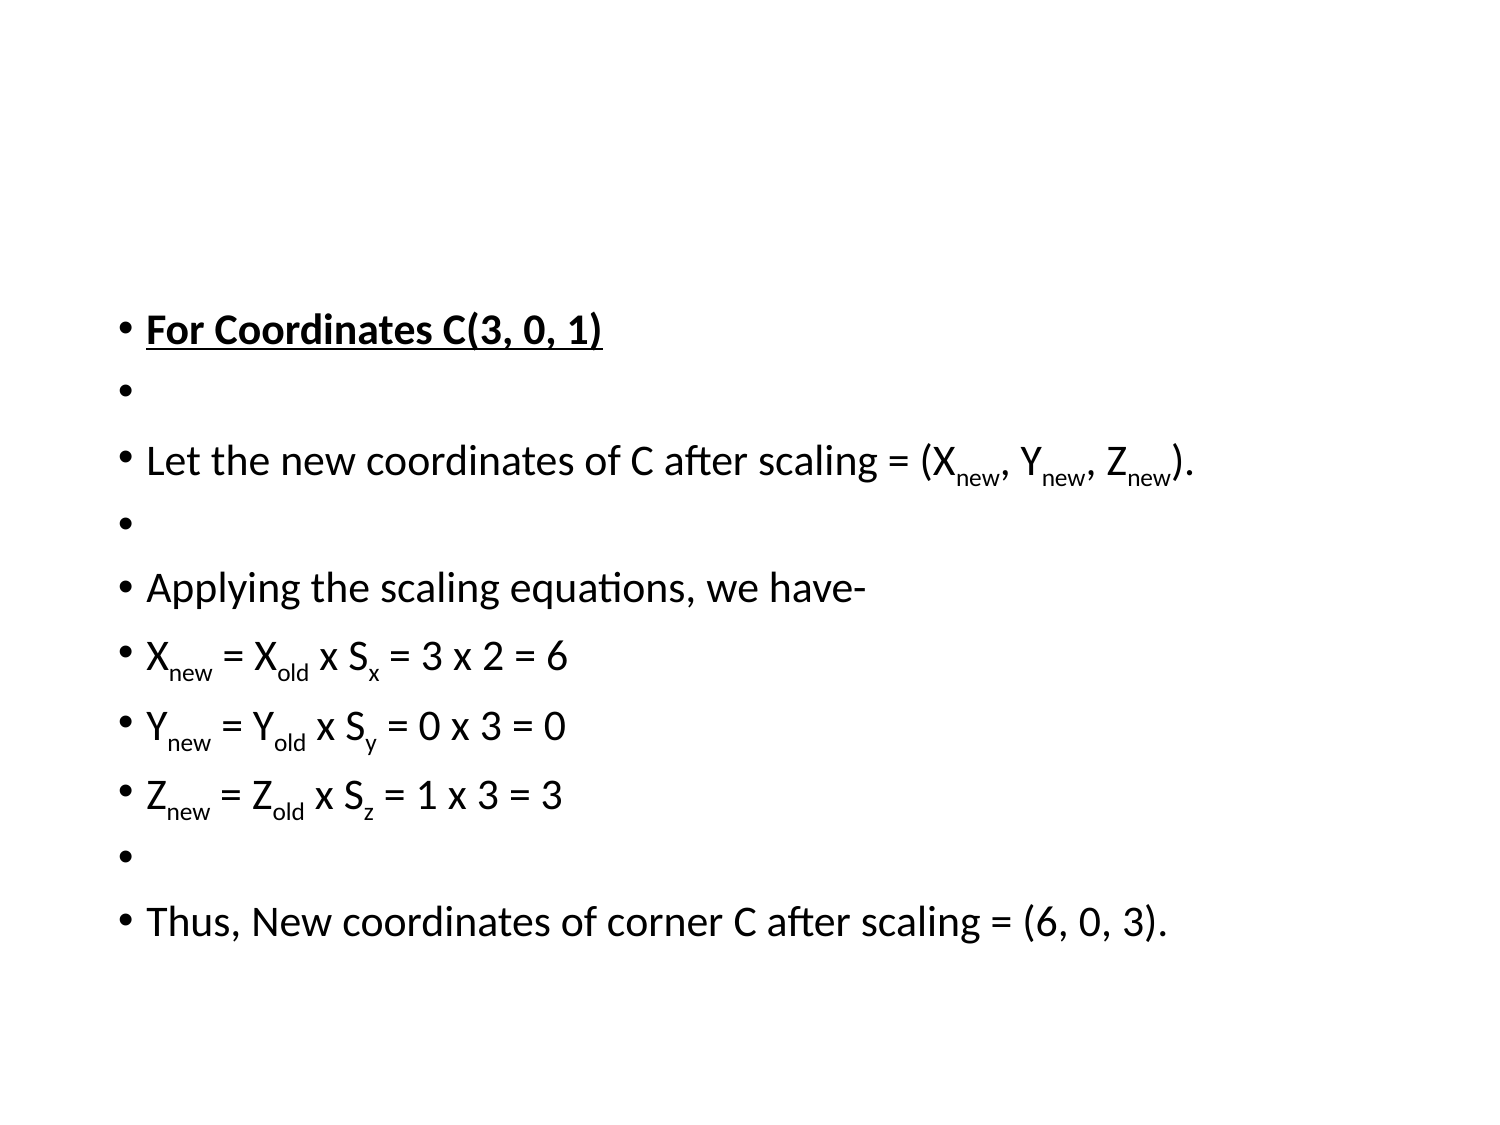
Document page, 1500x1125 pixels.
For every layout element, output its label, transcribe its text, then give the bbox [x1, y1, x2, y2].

list For Coordinates C(3, 0, 1) Let the new coordinates of C after scaling = (Xnew, Ynew, Znew). Applying the scaling equations, we have- Xnew = Xold x Sx = 3 x 2 = 6 Ynew = Yold x Sy = 0 x 3 = 0 Znew = Zold x Sz = 1 x 3 = 3 Thus, New coordinates of corner C after scaling = (6, 0, 3). [103, 299, 1397, 1014]
